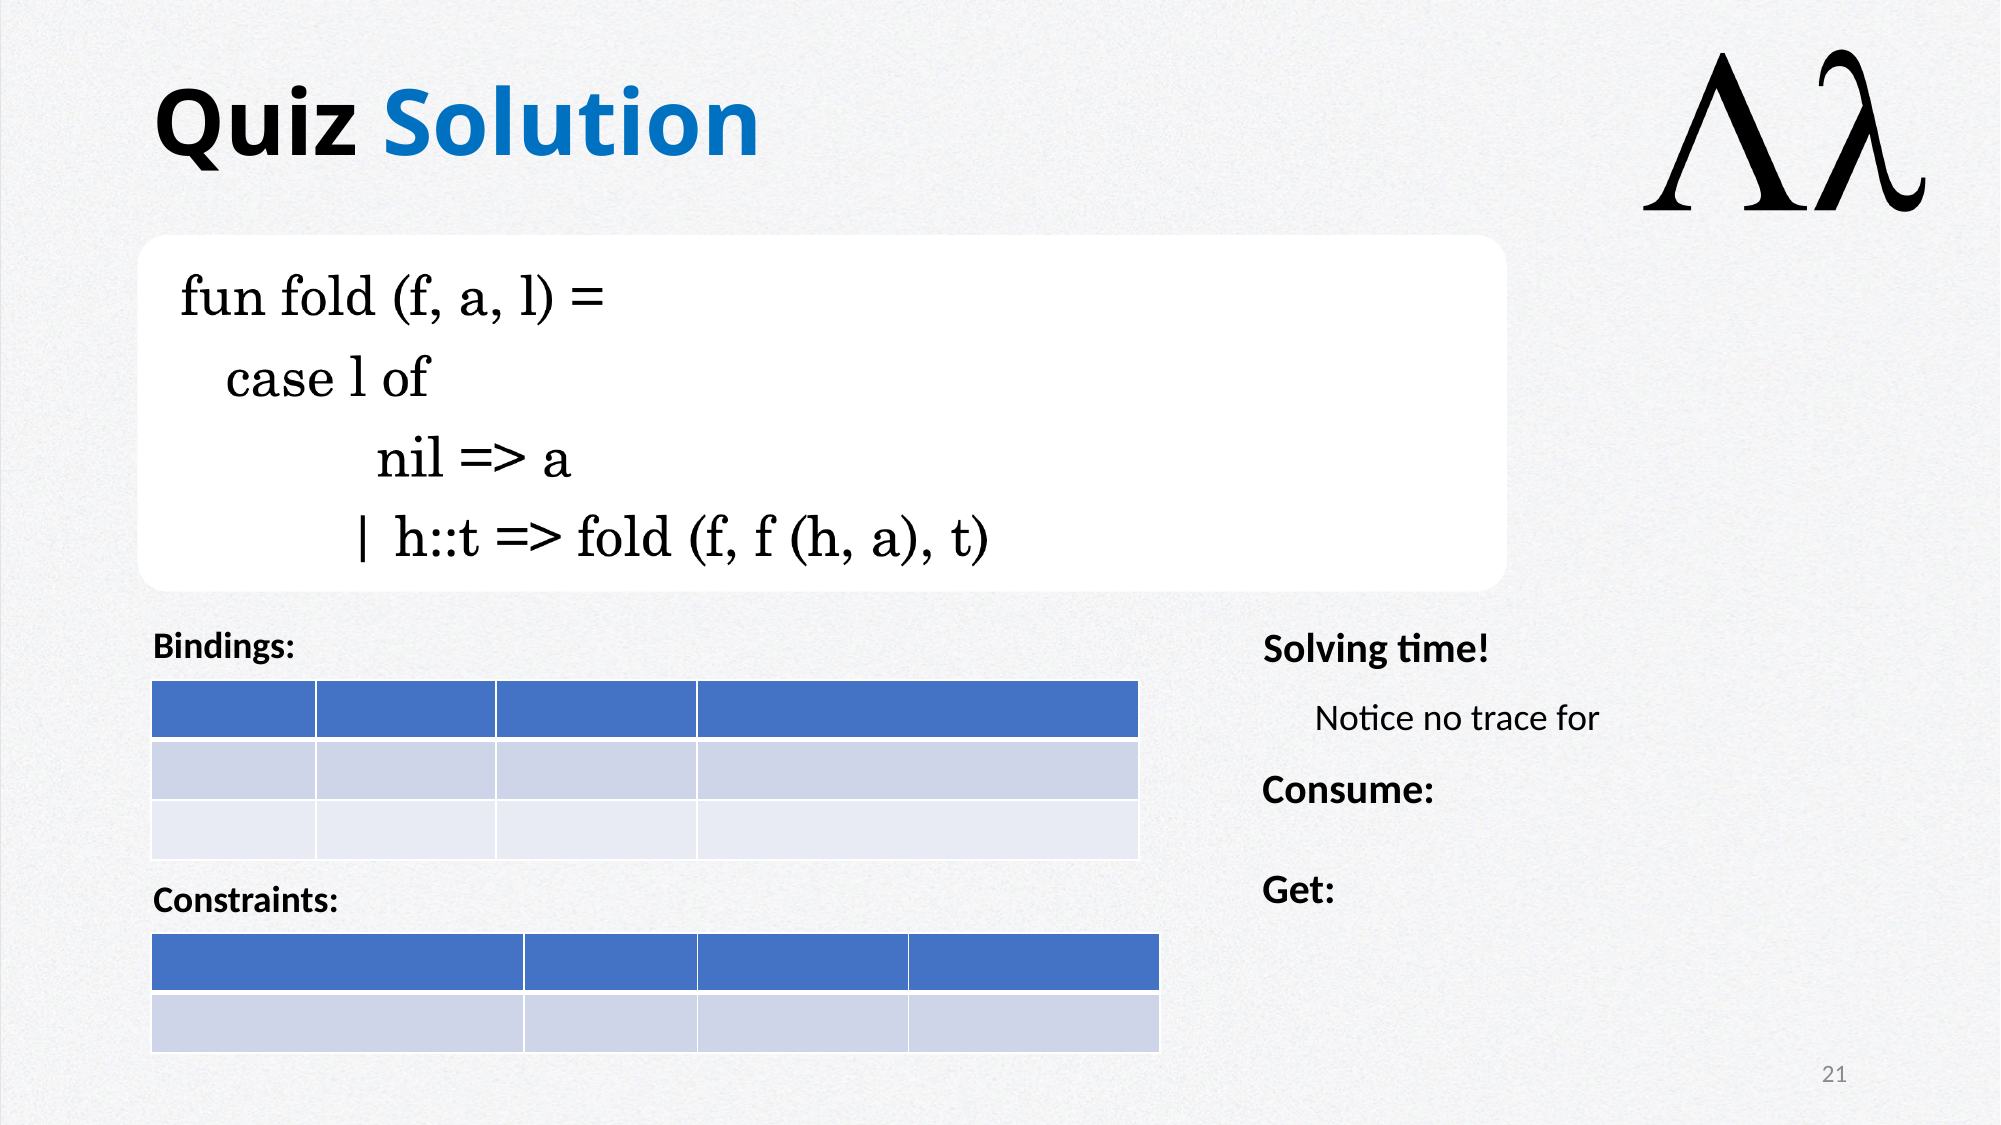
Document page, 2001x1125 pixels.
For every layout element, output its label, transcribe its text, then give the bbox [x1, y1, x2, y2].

text_box Solving time! [1248, 613, 1506, 679]
title Quiz Solution [137, 17, 1863, 235]
text_box Bindings: [138, 592, 311, 742]
picture [0, 0, 2001, 1125]
text_box Constraints: [138, 844, 354, 995]
slide_number 20 [1412, 1042, 1863, 1103]
